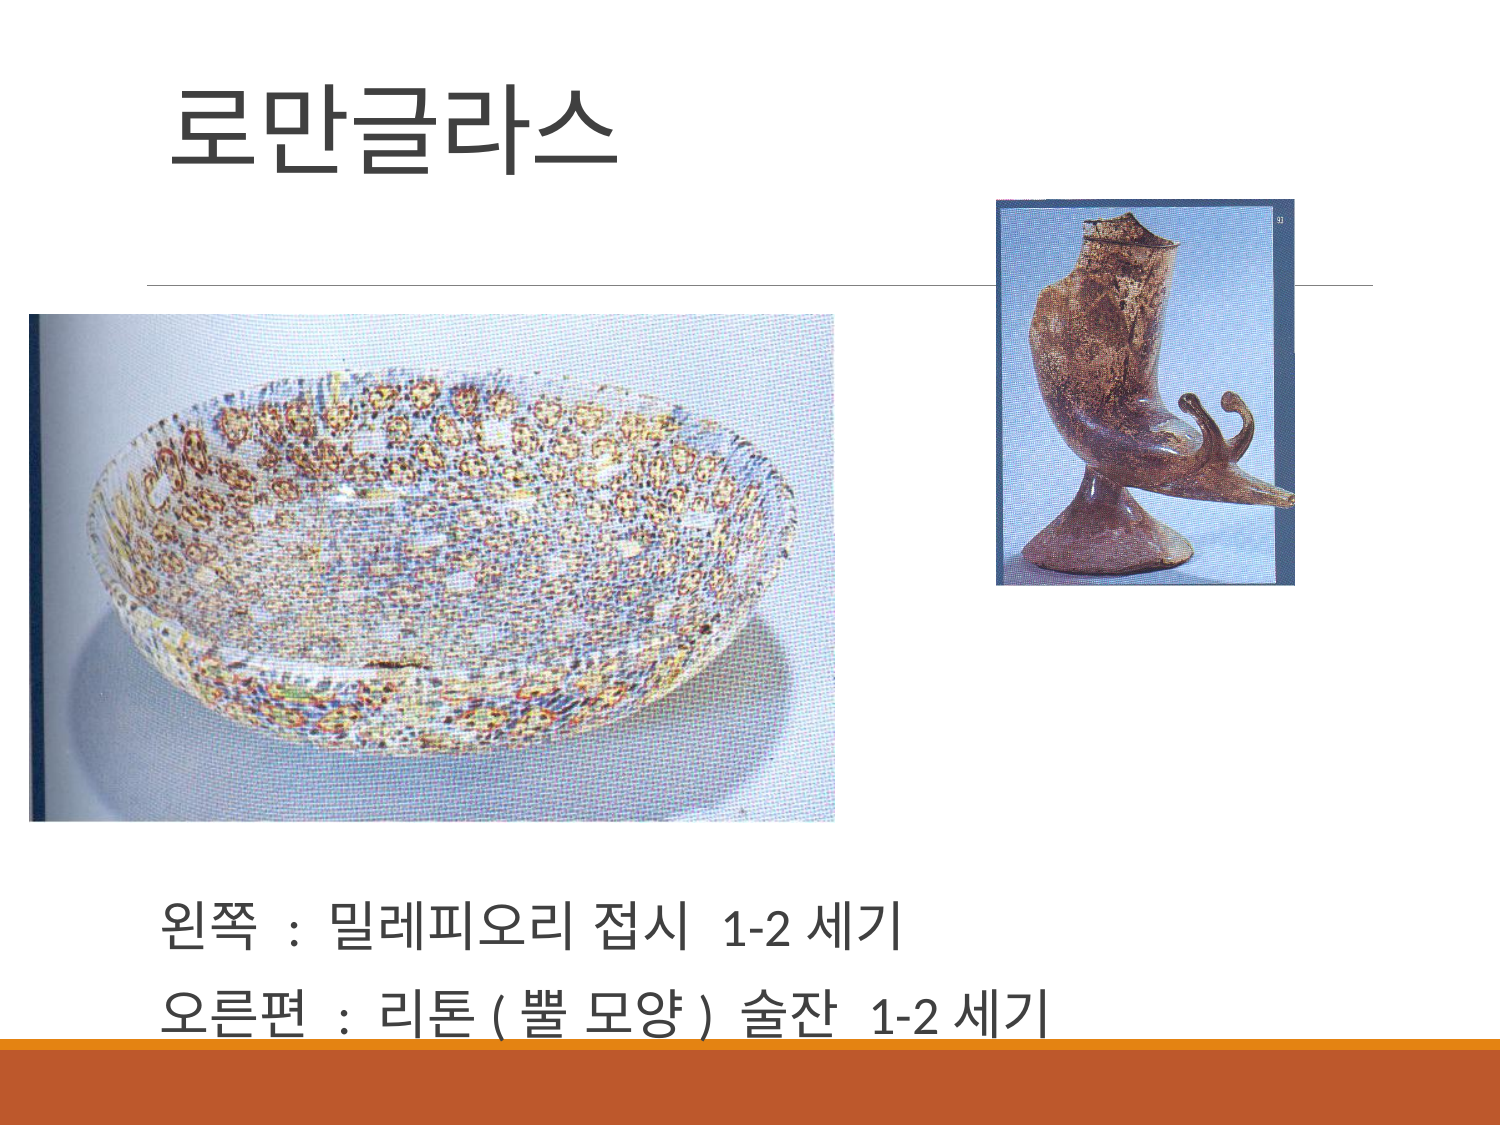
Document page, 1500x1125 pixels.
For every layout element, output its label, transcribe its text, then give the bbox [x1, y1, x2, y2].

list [28, 313, 836, 823]
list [996, 198, 1296, 586]
title 로만글라스 [152, 54, 1348, 196]
list 왼쪽 : 밀레피오리 접시 1-2세기 오른편 : 리톤(뿔 모양) 술잔 1-2세기 [159, 892, 1461, 1125]
